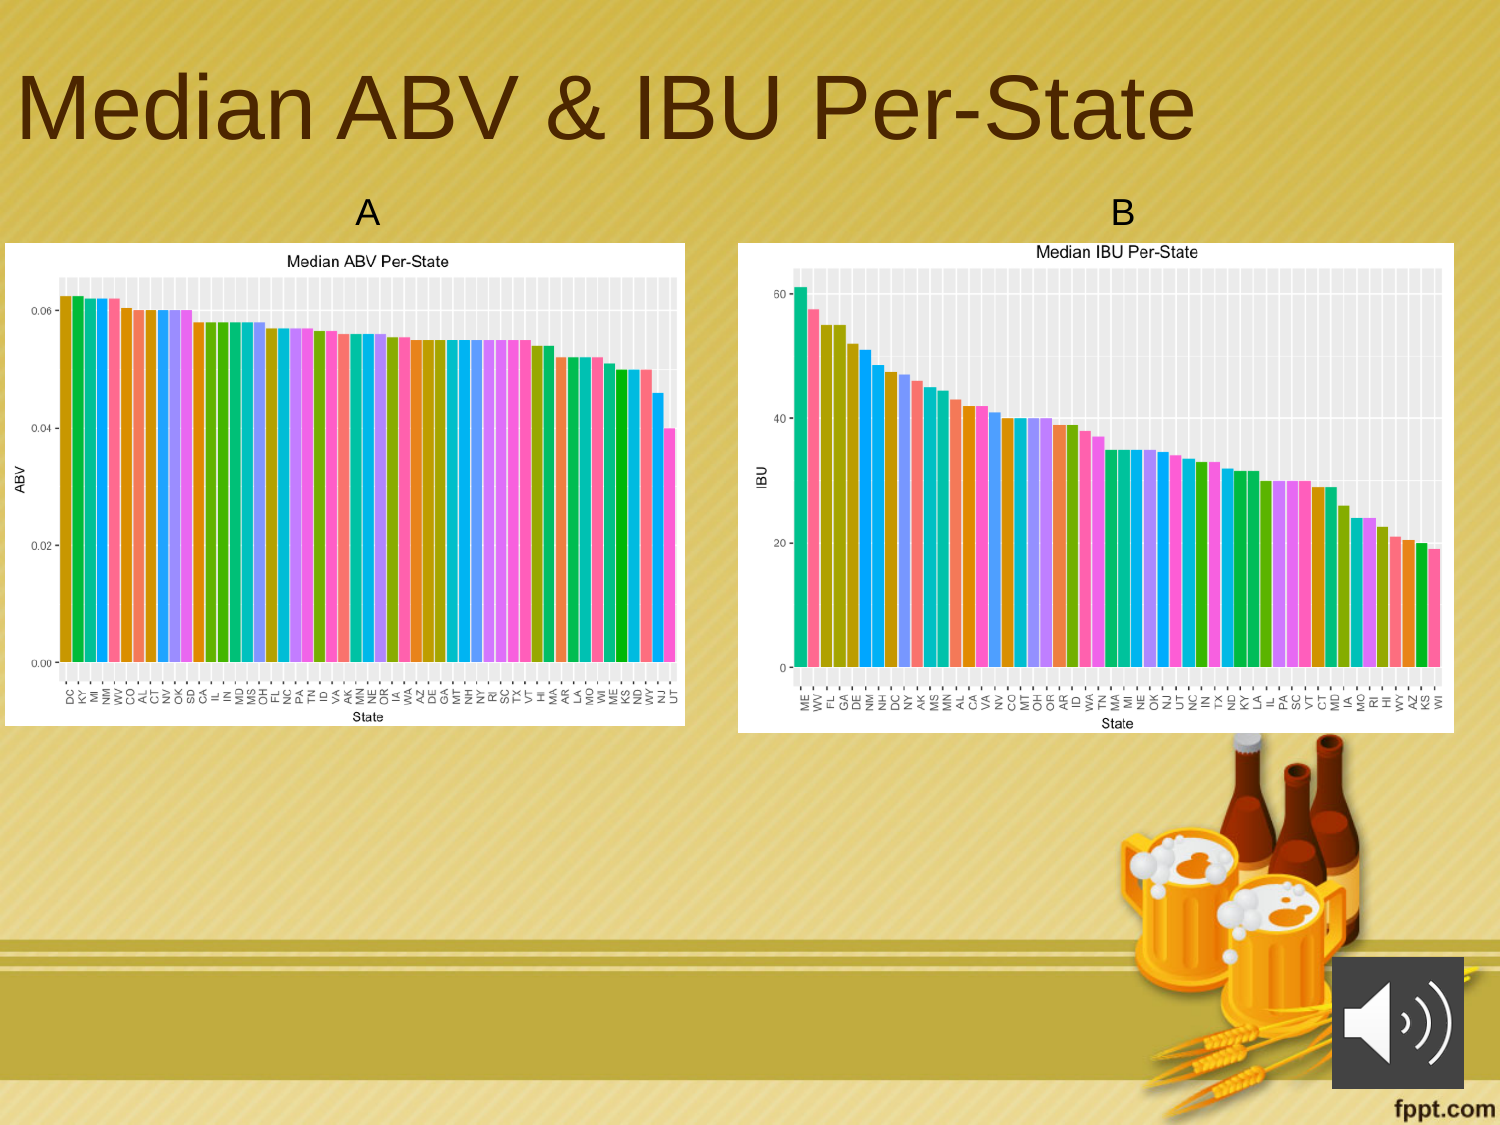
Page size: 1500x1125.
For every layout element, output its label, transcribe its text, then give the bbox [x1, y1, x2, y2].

picture [0, 0, 1500, 1125]
text_box A [340, 180, 447, 241]
title Median ABV & IBU Per-State [0, 8, 1351, 197]
text_box B [1095, 180, 1191, 241]
